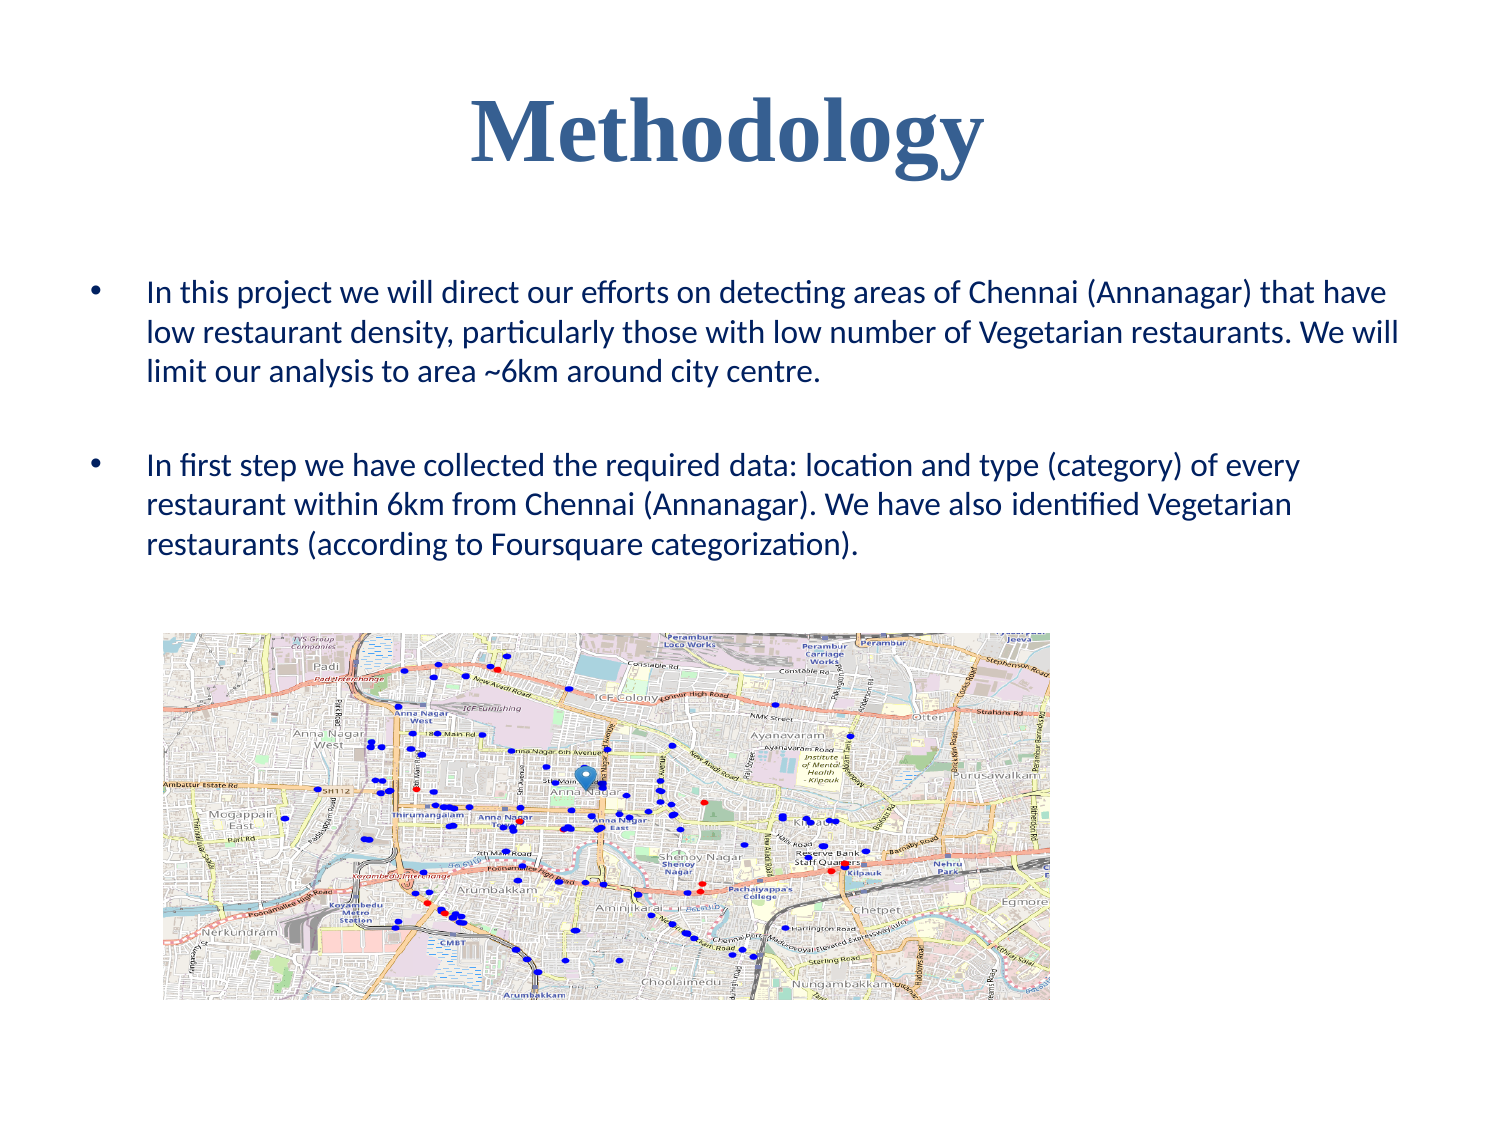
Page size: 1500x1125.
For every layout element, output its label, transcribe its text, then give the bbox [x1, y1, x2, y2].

list In this project we will direct our efforts on detecting areas of Chennai (Annanagar) that have low restaurant density, particularly those with low number of Vegetarian restaurants. We will limit our analysis to area ~6km around city centre. In first step we have collected the required data: location and type (category) of every restaurant within 6km from Chennai (Annanagar). We have also identified Vegetarian restaurants (according to Foursquare categorization). [75, 262, 1425, 1005]
title Methodology [64, 30, 1415, 219]
picture [163, 633, 1050, 1000]
